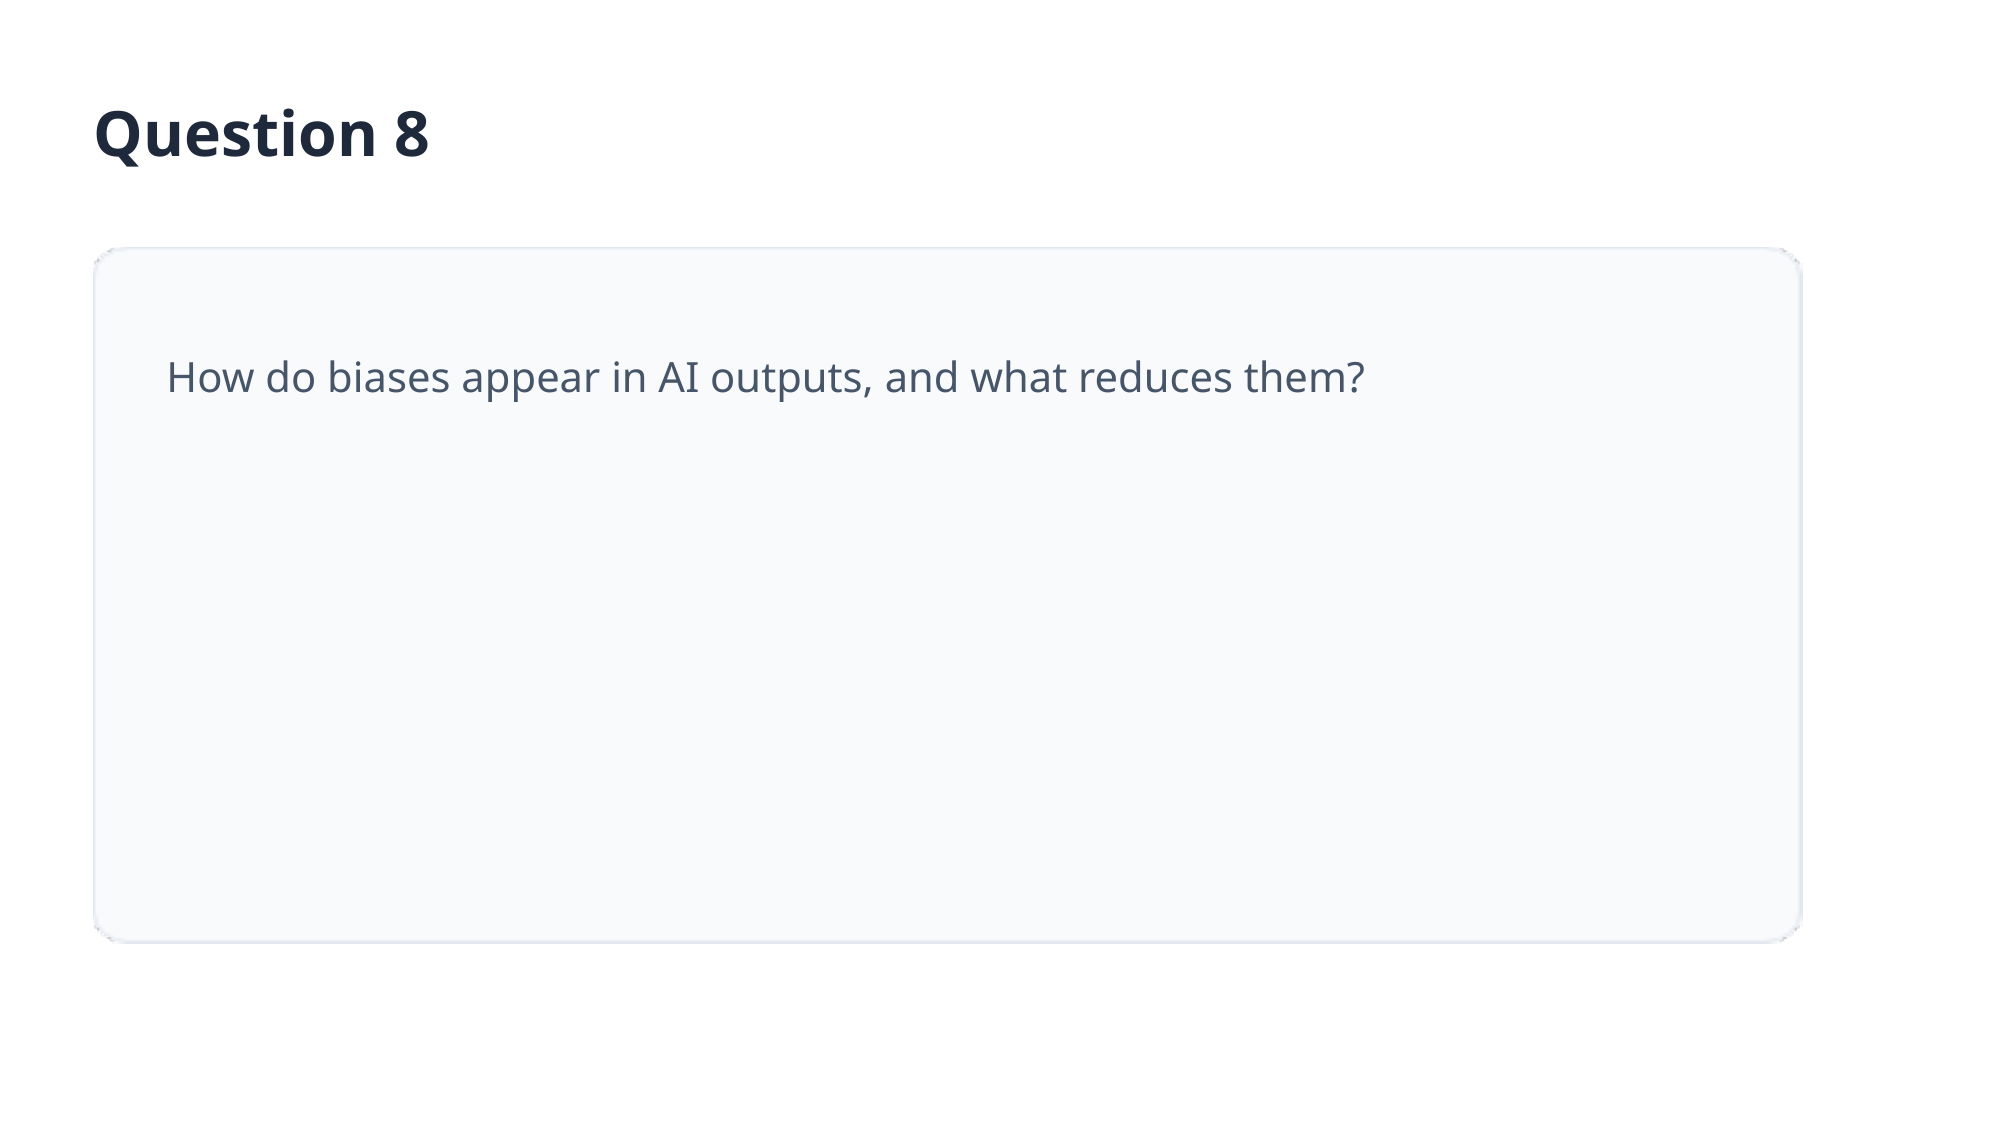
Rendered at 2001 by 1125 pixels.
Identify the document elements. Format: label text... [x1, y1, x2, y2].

text_box Question 8 [93, 93, 1997, 169]
picture [93, 247, 1803, 944]
